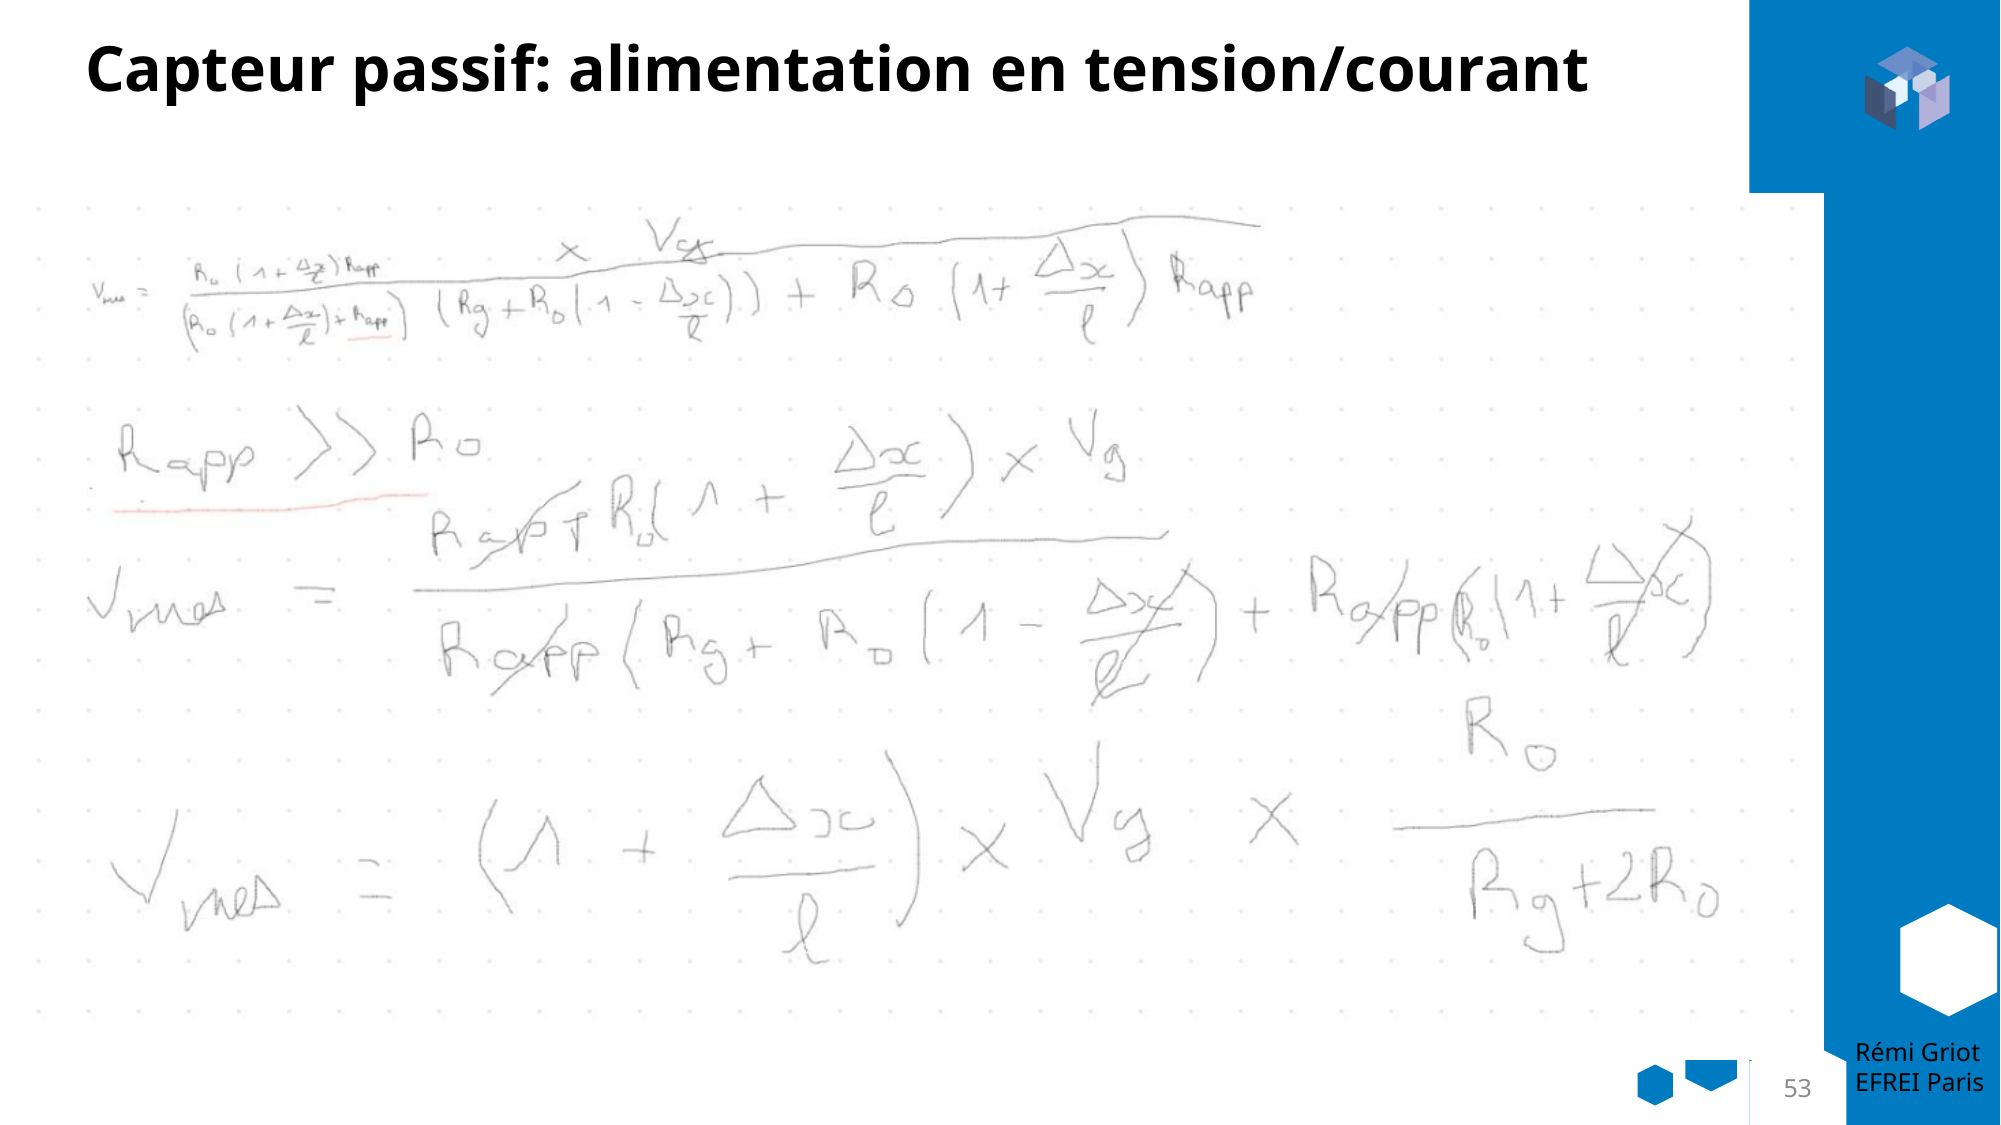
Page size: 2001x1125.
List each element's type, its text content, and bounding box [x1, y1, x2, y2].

title Capteur passif: alimentation en tension/courant [70, 0, 1693, 193]
text_box 53 [1749, 1059, 1847, 1120]
picture [31, 193, 1824, 1060]
picture [1858, 41, 1956, 135]
